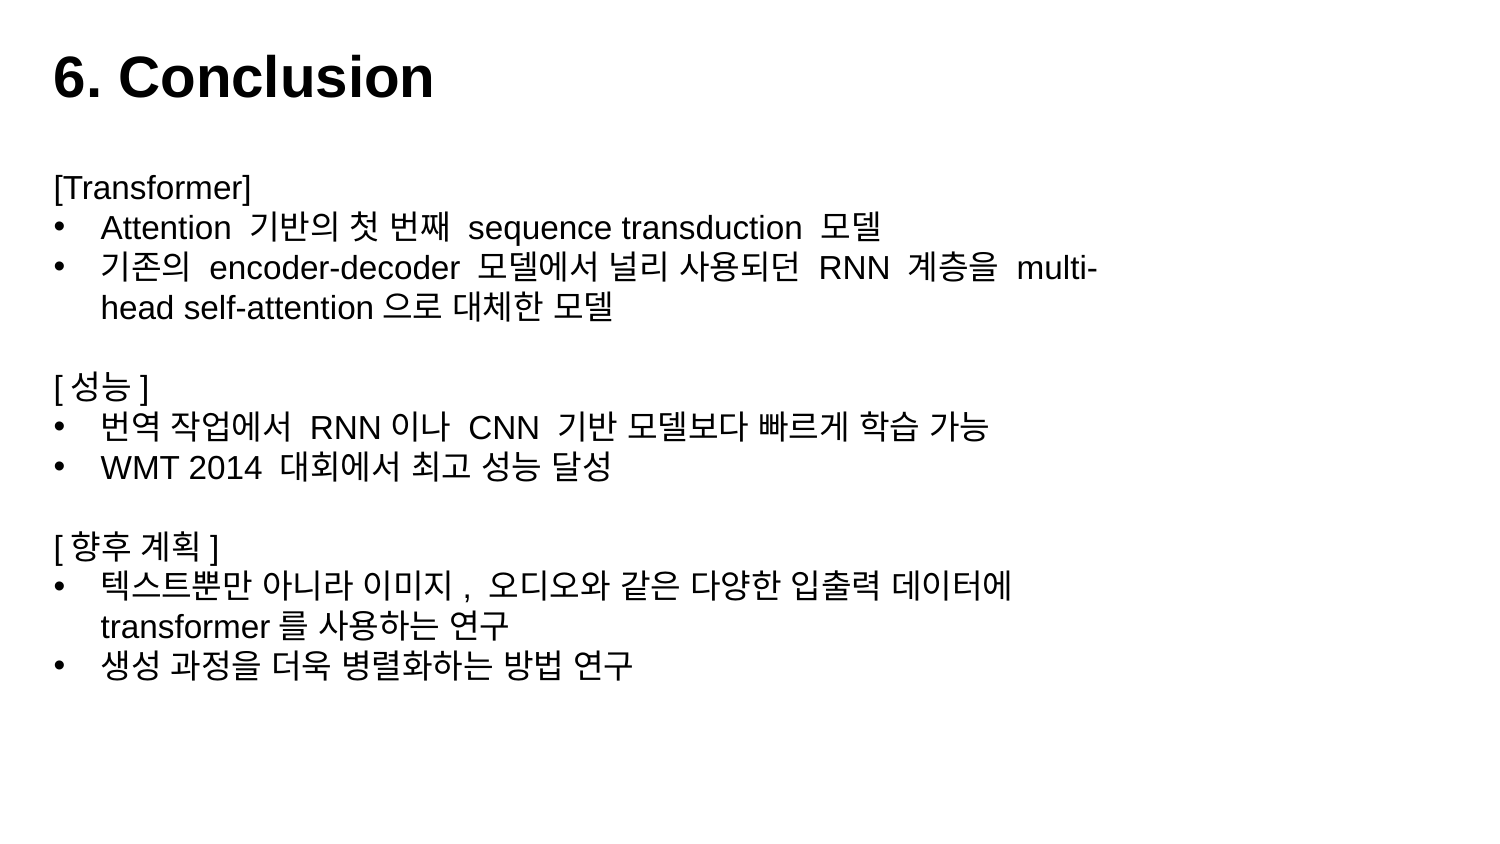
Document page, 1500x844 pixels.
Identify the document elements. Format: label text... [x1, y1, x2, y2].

text_box 6. Conclusion [38, 32, 1036, 156]
text_box [Transformer] Attention 기반의 첫 번째 sequence transduction 모델 기존의 encoder-decoder 모델에서 널리 사용되던 RNN 계층을 multi-head self-attention으로 대체한 모델 [성능] 번역 작업에서 RNN이나 CNN 기반 모델보다 빠르게 학습 가능 WMT 2014 대회에서 최고 성능 달성 [향후 계획] 텍스트뿐만 아니라 이미지, 오디오와 같은 다양한 입출력 데이터에 transformer를 사용하는 연구 생성 과정을 더욱 병렬화하는 방법 연구 [38, 159, 1164, 693]
